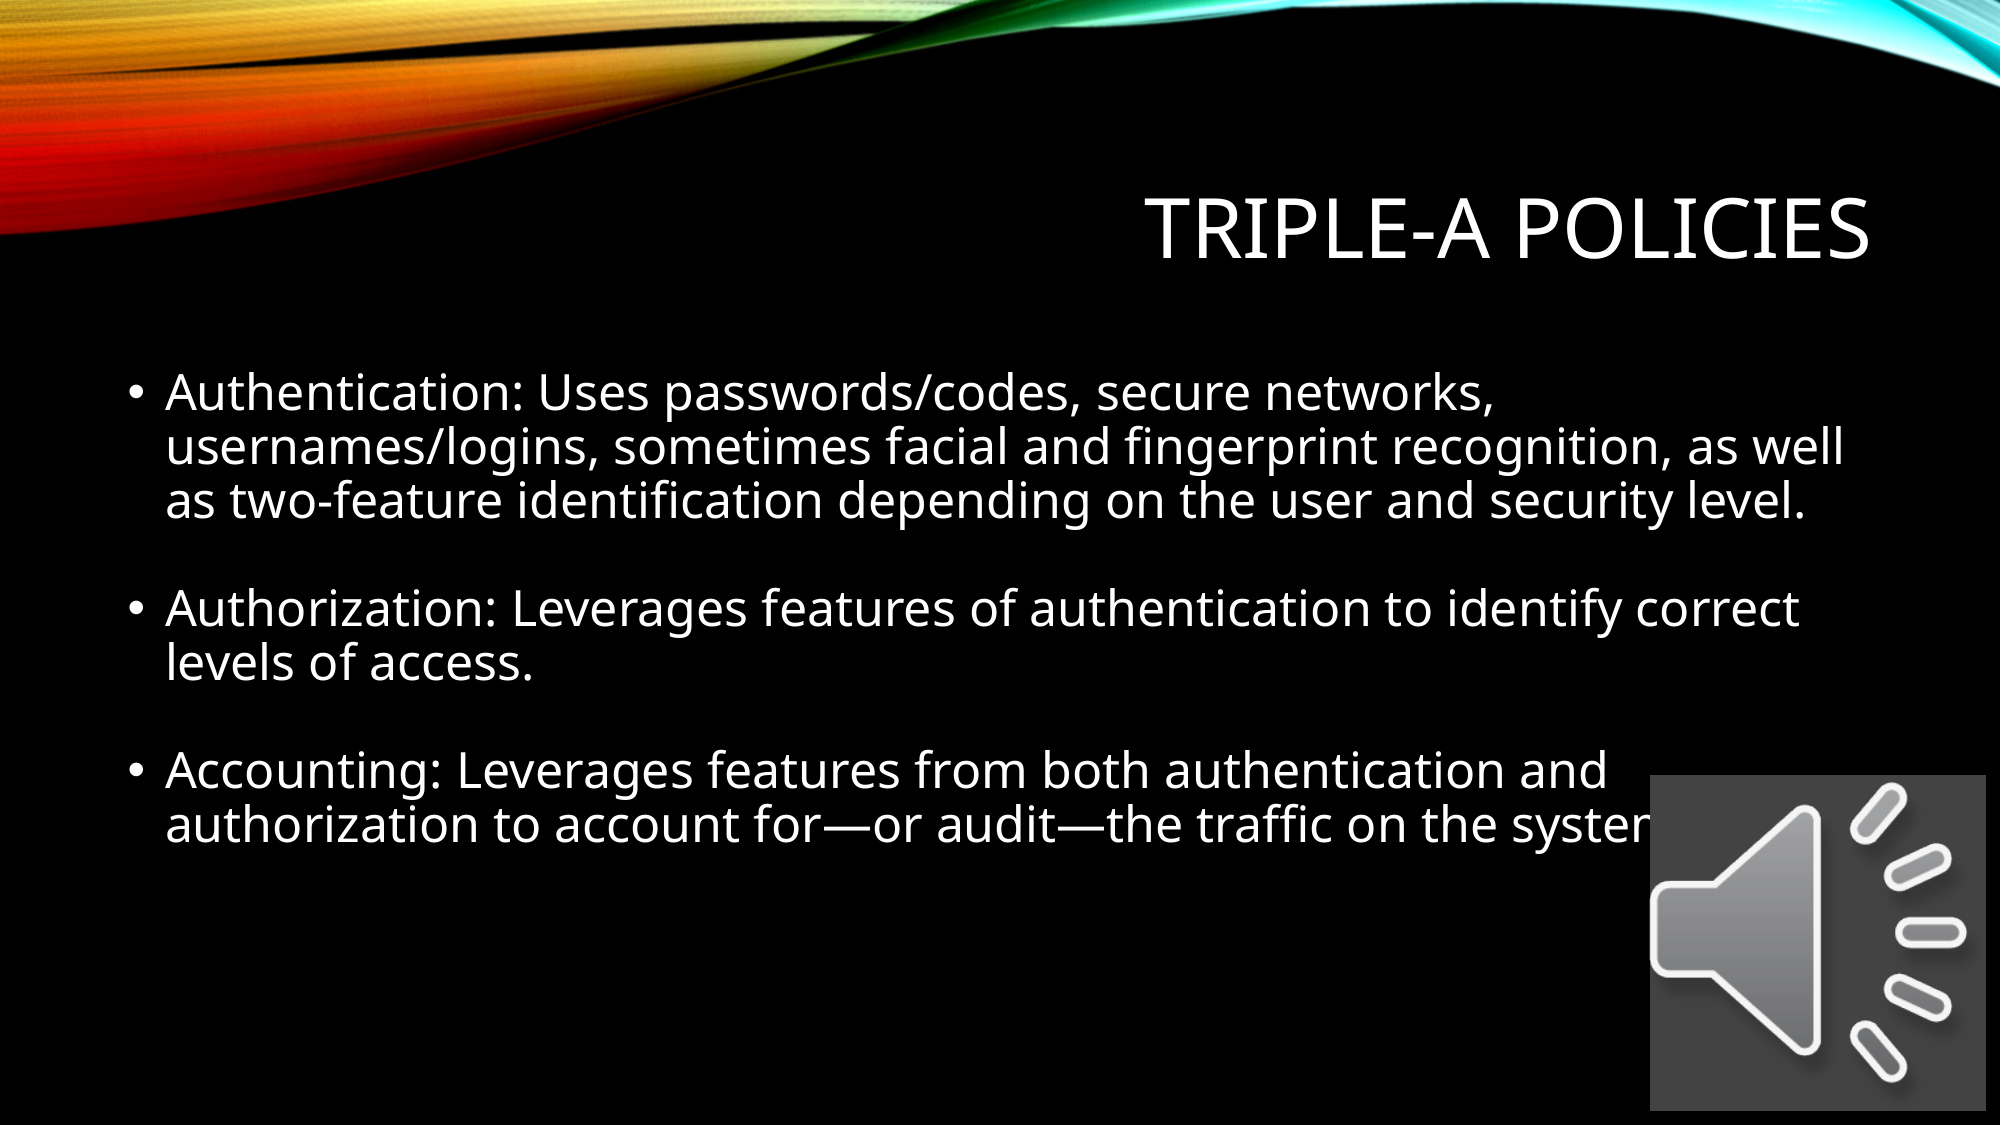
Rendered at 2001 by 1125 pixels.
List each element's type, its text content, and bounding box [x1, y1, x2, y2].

picture [0, 0, 2000, 237]
list Authentication: Uses passwords/codes, secure networks, usernames/logins, sometimes facial and fingerprint recognition, as well as two-feature identification depending on the user and security level. Authorization: Leverages features of authentication to identify correct levels of access. Accounting: Leverages features from both authentication and authorization to account for—or audit—the traffic on the system. [112, 360, 1888, 1021]
title TRIPLE-A POLICIES [474, 125, 1888, 338]
picture [1648, 773, 1987, 1112]
